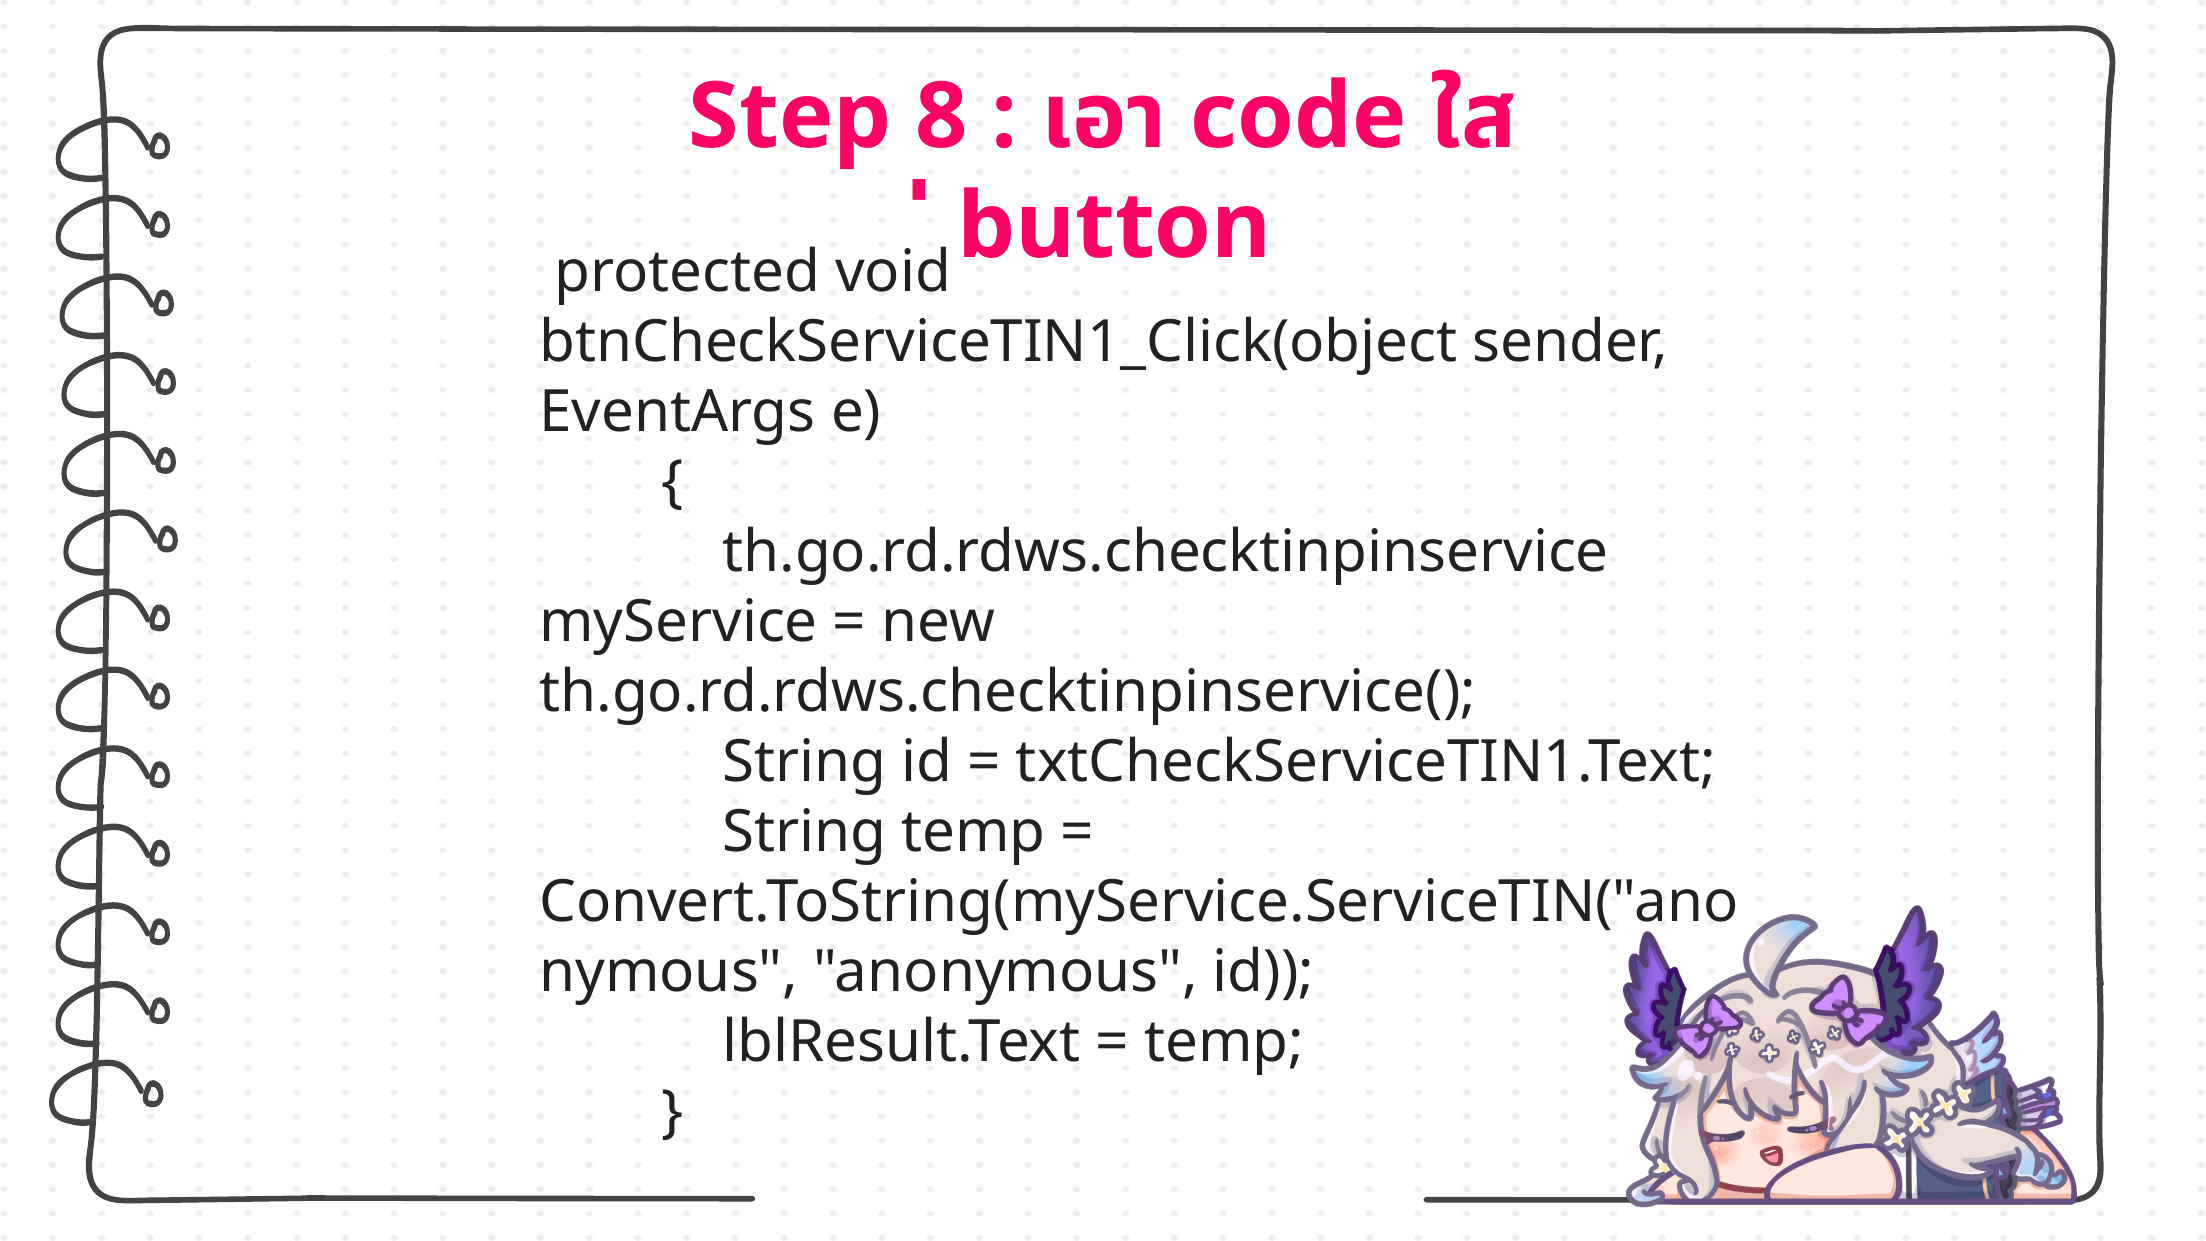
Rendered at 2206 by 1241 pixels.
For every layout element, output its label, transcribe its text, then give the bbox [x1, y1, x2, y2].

picture [0, 0, 2206, 1241]
title Step 8 : เอา code ใส่ button [651, 41, 1554, 189]
text_box protected void btnCheckServiceTIN1_Click(object sender, EventArgs e) { th.go.rd.rdws.checktinpinservice myService = new th.go.rd.rdws.checktinpinservice(); String id = txtCheckServiceTIN1.Text; String temp = Convert.ToString(myService.ServiceTIN("anonymous", "anonymous", id)); lblResult.Text = temp; } [524, 218, 1767, 966]
